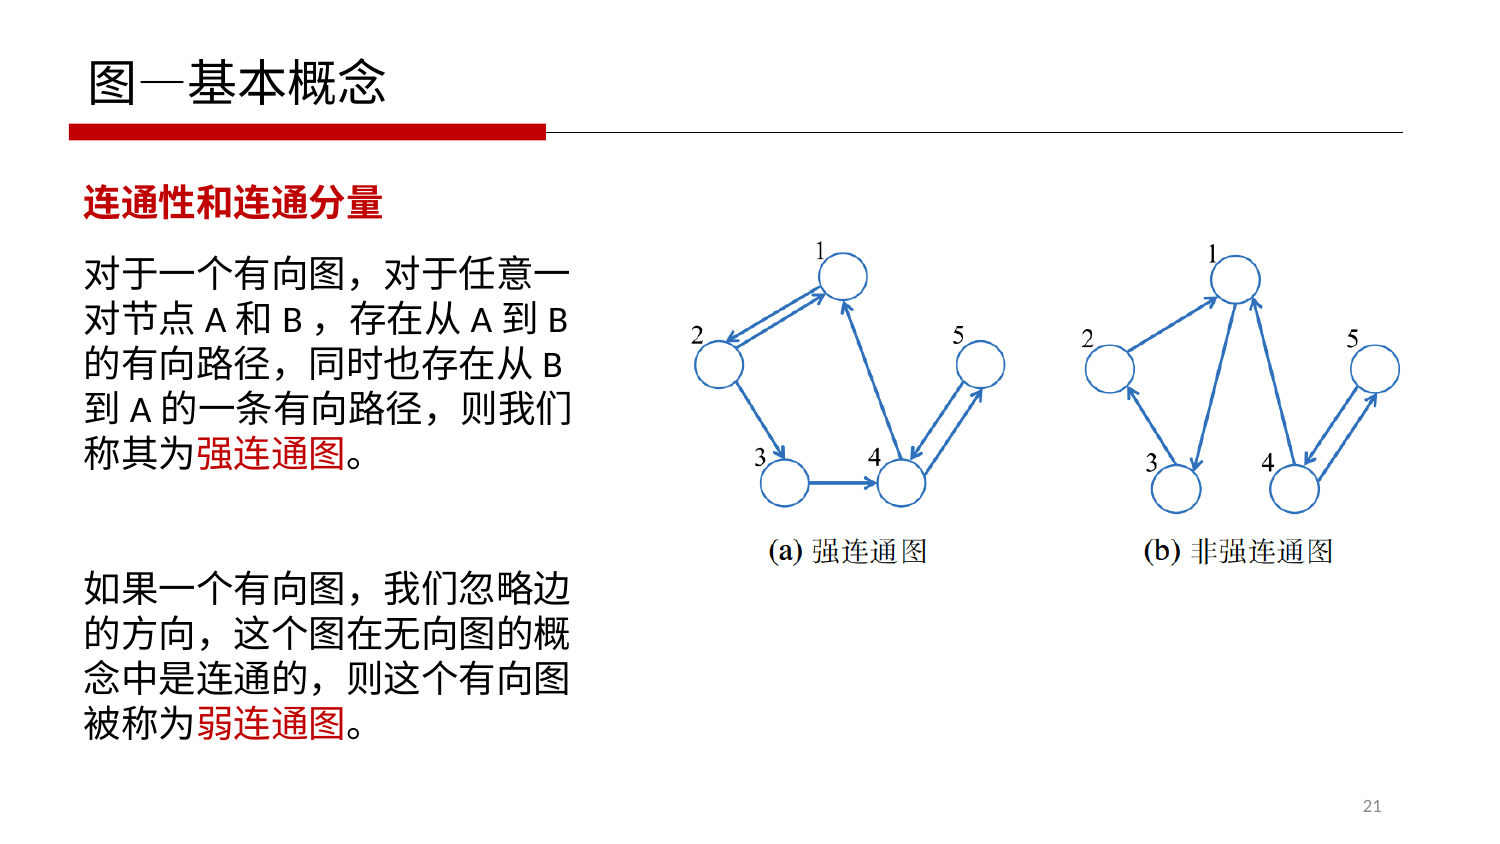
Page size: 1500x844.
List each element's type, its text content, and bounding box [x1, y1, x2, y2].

picture [644, 217, 1475, 586]
text_box [68, 133, 547, 142]
slide_number 21 [1059, 782, 1397, 827]
text_box [68, 123, 547, 132]
text_box 对于一个有向图，对于任意一对节点A和B，存在从A到B的有向路径，同时也存在从B到A的一条有向路径，则我们称其为强连通图。 如果一个有向图，我们忽略边的方向，这个图在无向图的概念中是连通的，则这个有向图被称为弱连通图。 [68, 242, 602, 753]
text_box 图—基本概念 [72, 43, 403, 119]
text_box 连通性和连通分量 [68, 148, 1061, 232]
